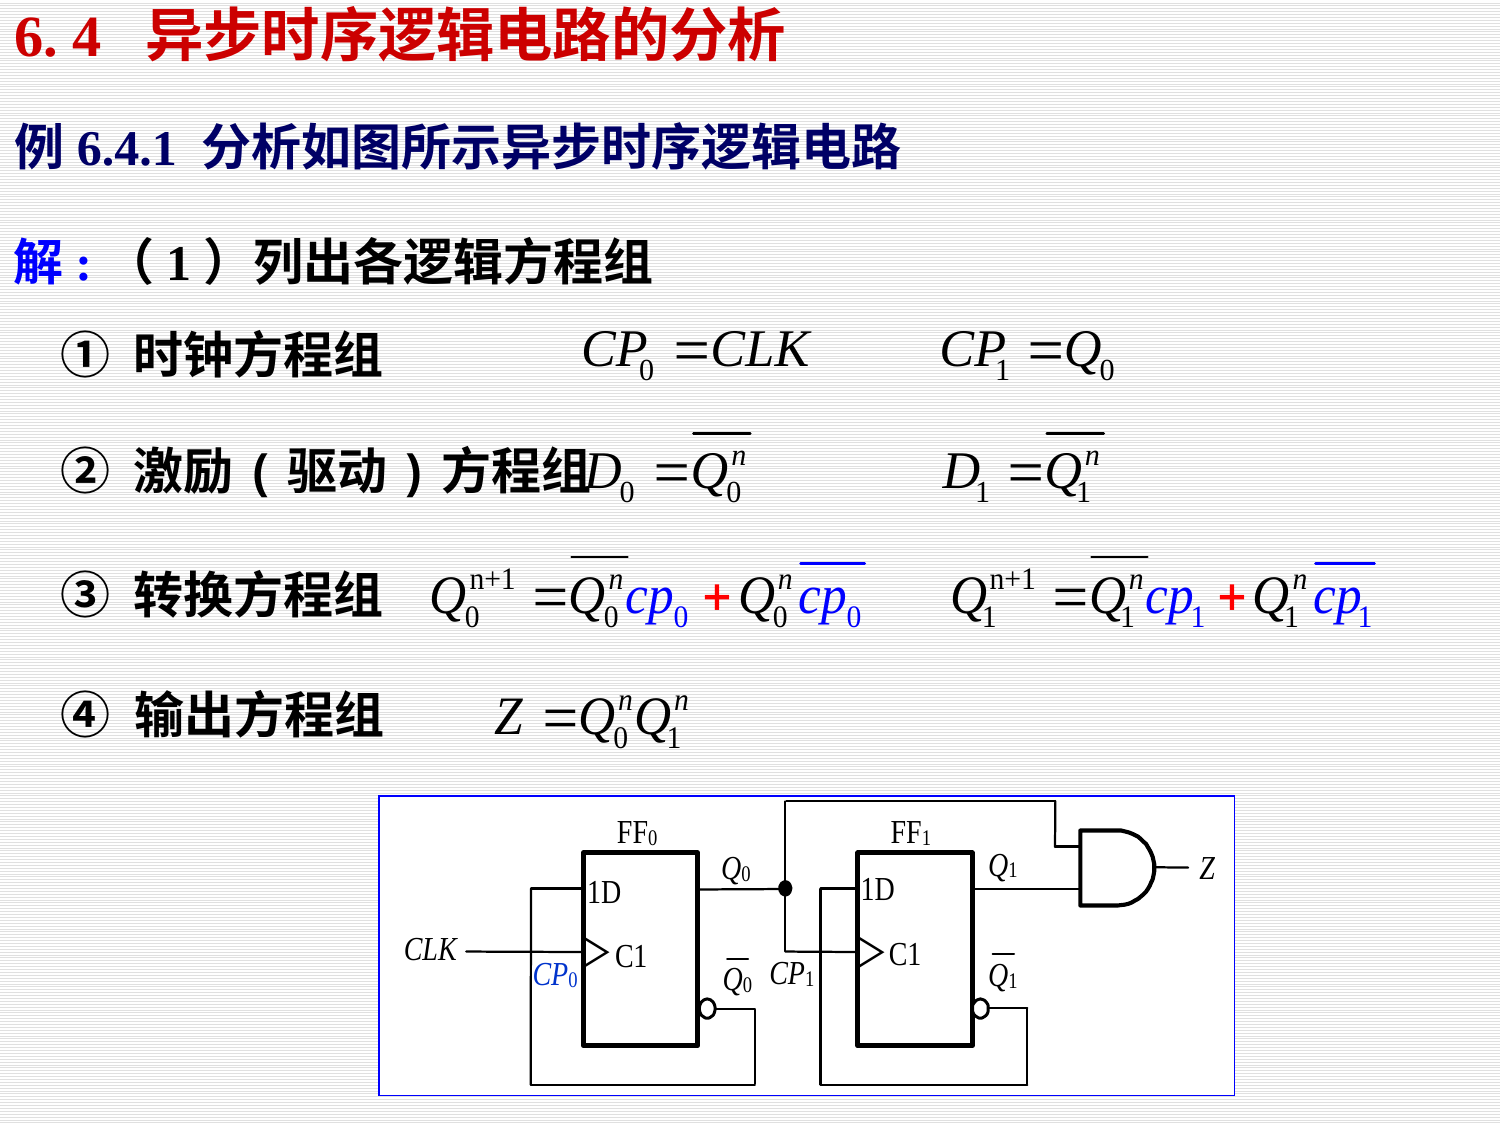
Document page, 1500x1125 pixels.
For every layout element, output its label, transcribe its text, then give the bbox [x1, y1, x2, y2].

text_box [943, 546, 1385, 641]
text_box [485, 675, 700, 762]
text_box ③ 转换方程组 [45, 556, 423, 631]
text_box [933, 313, 1125, 394]
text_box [379, 796, 1234, 1095]
text_box ④ 输出方程组 [46, 676, 448, 751]
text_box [423, 546, 878, 641]
text_box ① 时钟方程组 [45, 316, 447, 391]
text_box ② 激励(驱动)方程组 [45, 431, 574, 507]
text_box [933, 422, 1116, 516]
text_box 解:（1）列出各逻辑方程组 [0, 223, 668, 299]
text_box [574, 422, 762, 516]
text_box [574, 313, 823, 394]
text_box 例6.4.1 分析如图所示异步时序逻辑电路 [0, 98, 927, 193]
text_box 6. 4 异步时序逻辑电路的分析 [0, 0, 830, 68]
